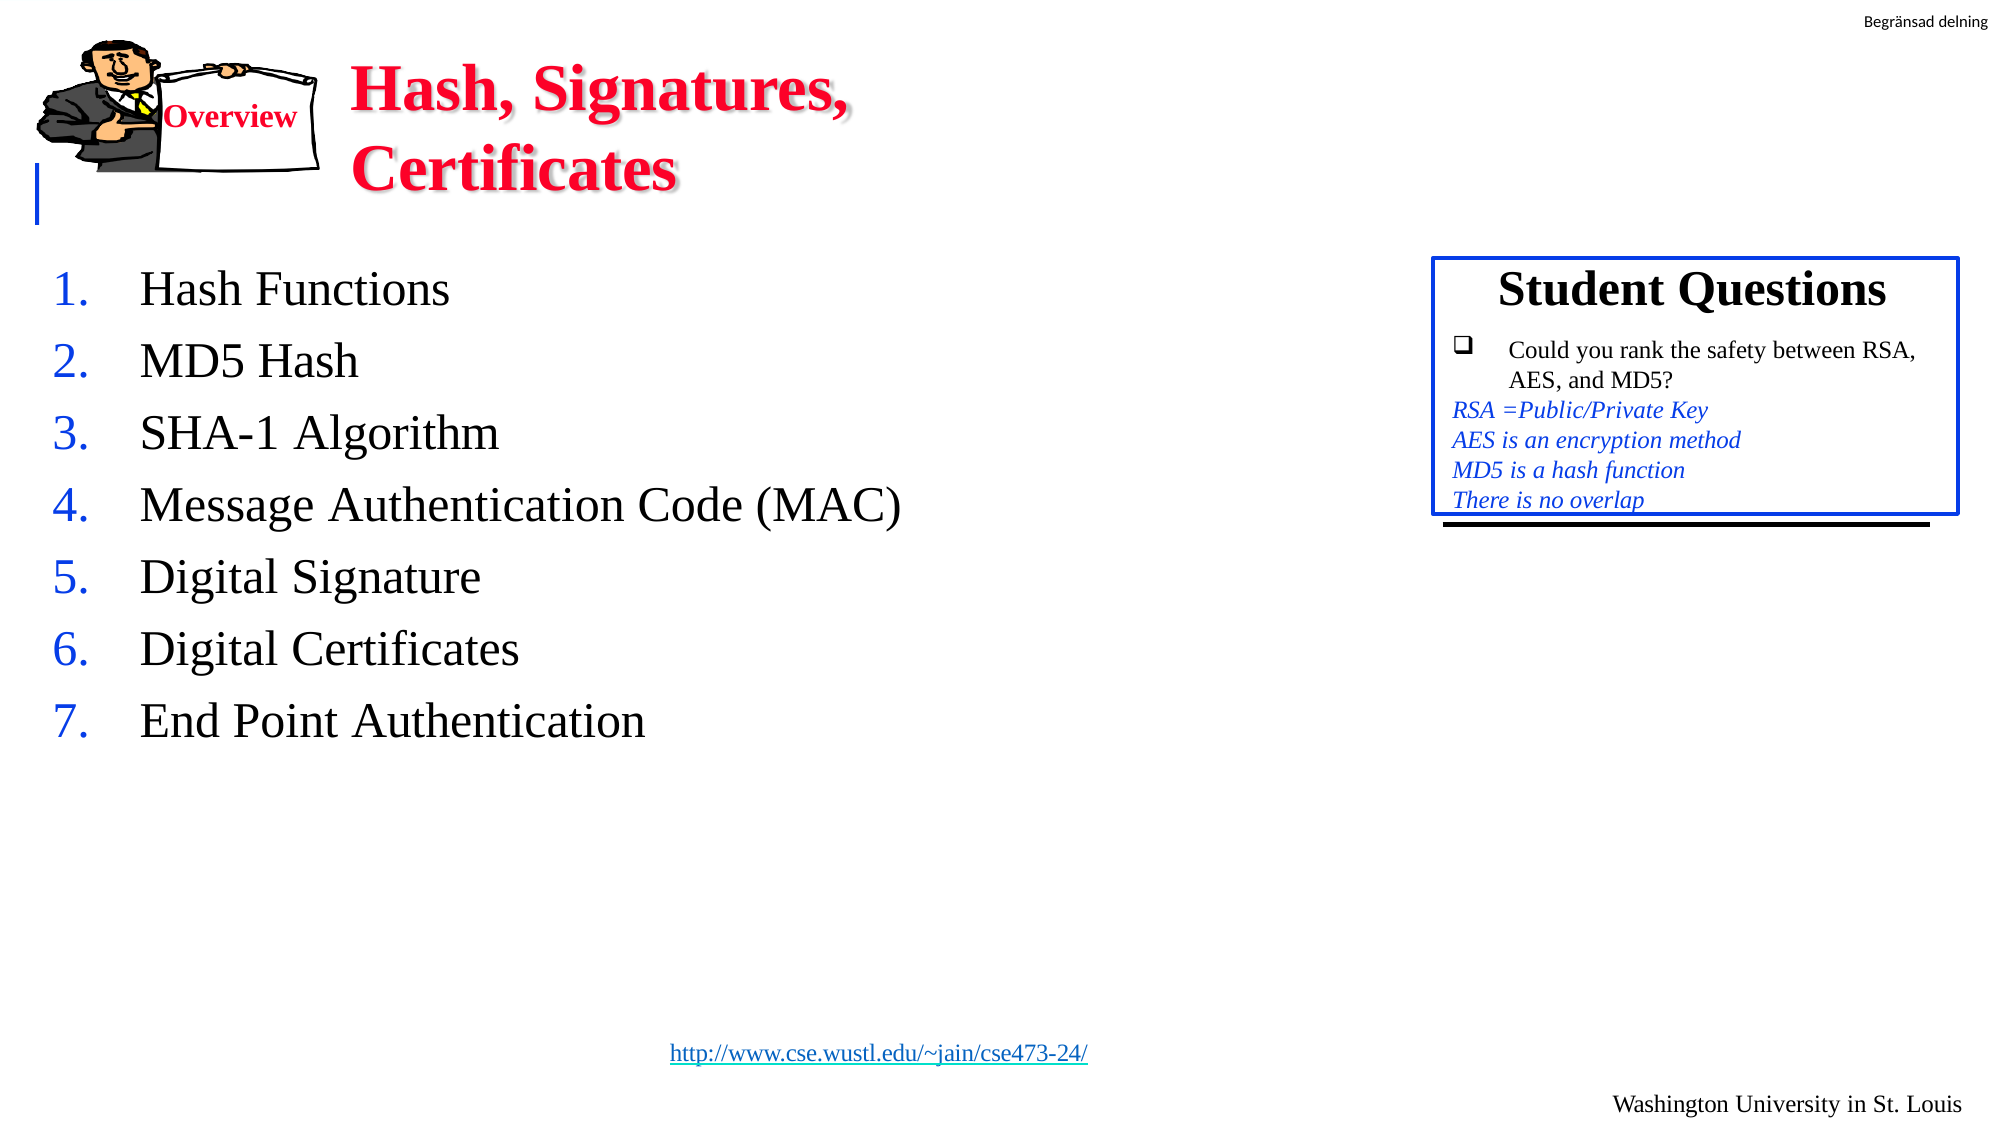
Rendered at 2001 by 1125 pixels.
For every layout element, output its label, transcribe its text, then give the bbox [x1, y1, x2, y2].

text_box http://www.cse.wustl.edu/~jain/cse473-24/ [667, 1037, 1101, 1067]
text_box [309, 23, 915, 252]
text_box Hash Functions MD5 Hash SHA-1 Algorithm Message Authentication Code (MAC) Digital Signature Digital Certificates End Point Authentication [50, 241, 904, 748]
text_box Student Questions Could you rank the safety between RSA, AES, and MD5? RSA =Public/Private Key AES is an encryption method MD5 is a hash function There is no overlap [1432, 258, 1958, 514]
slide_number Washington University in St. Louis 8.25 [1580, 730, 1963, 1125]
picture [35, 40, 320, 226]
